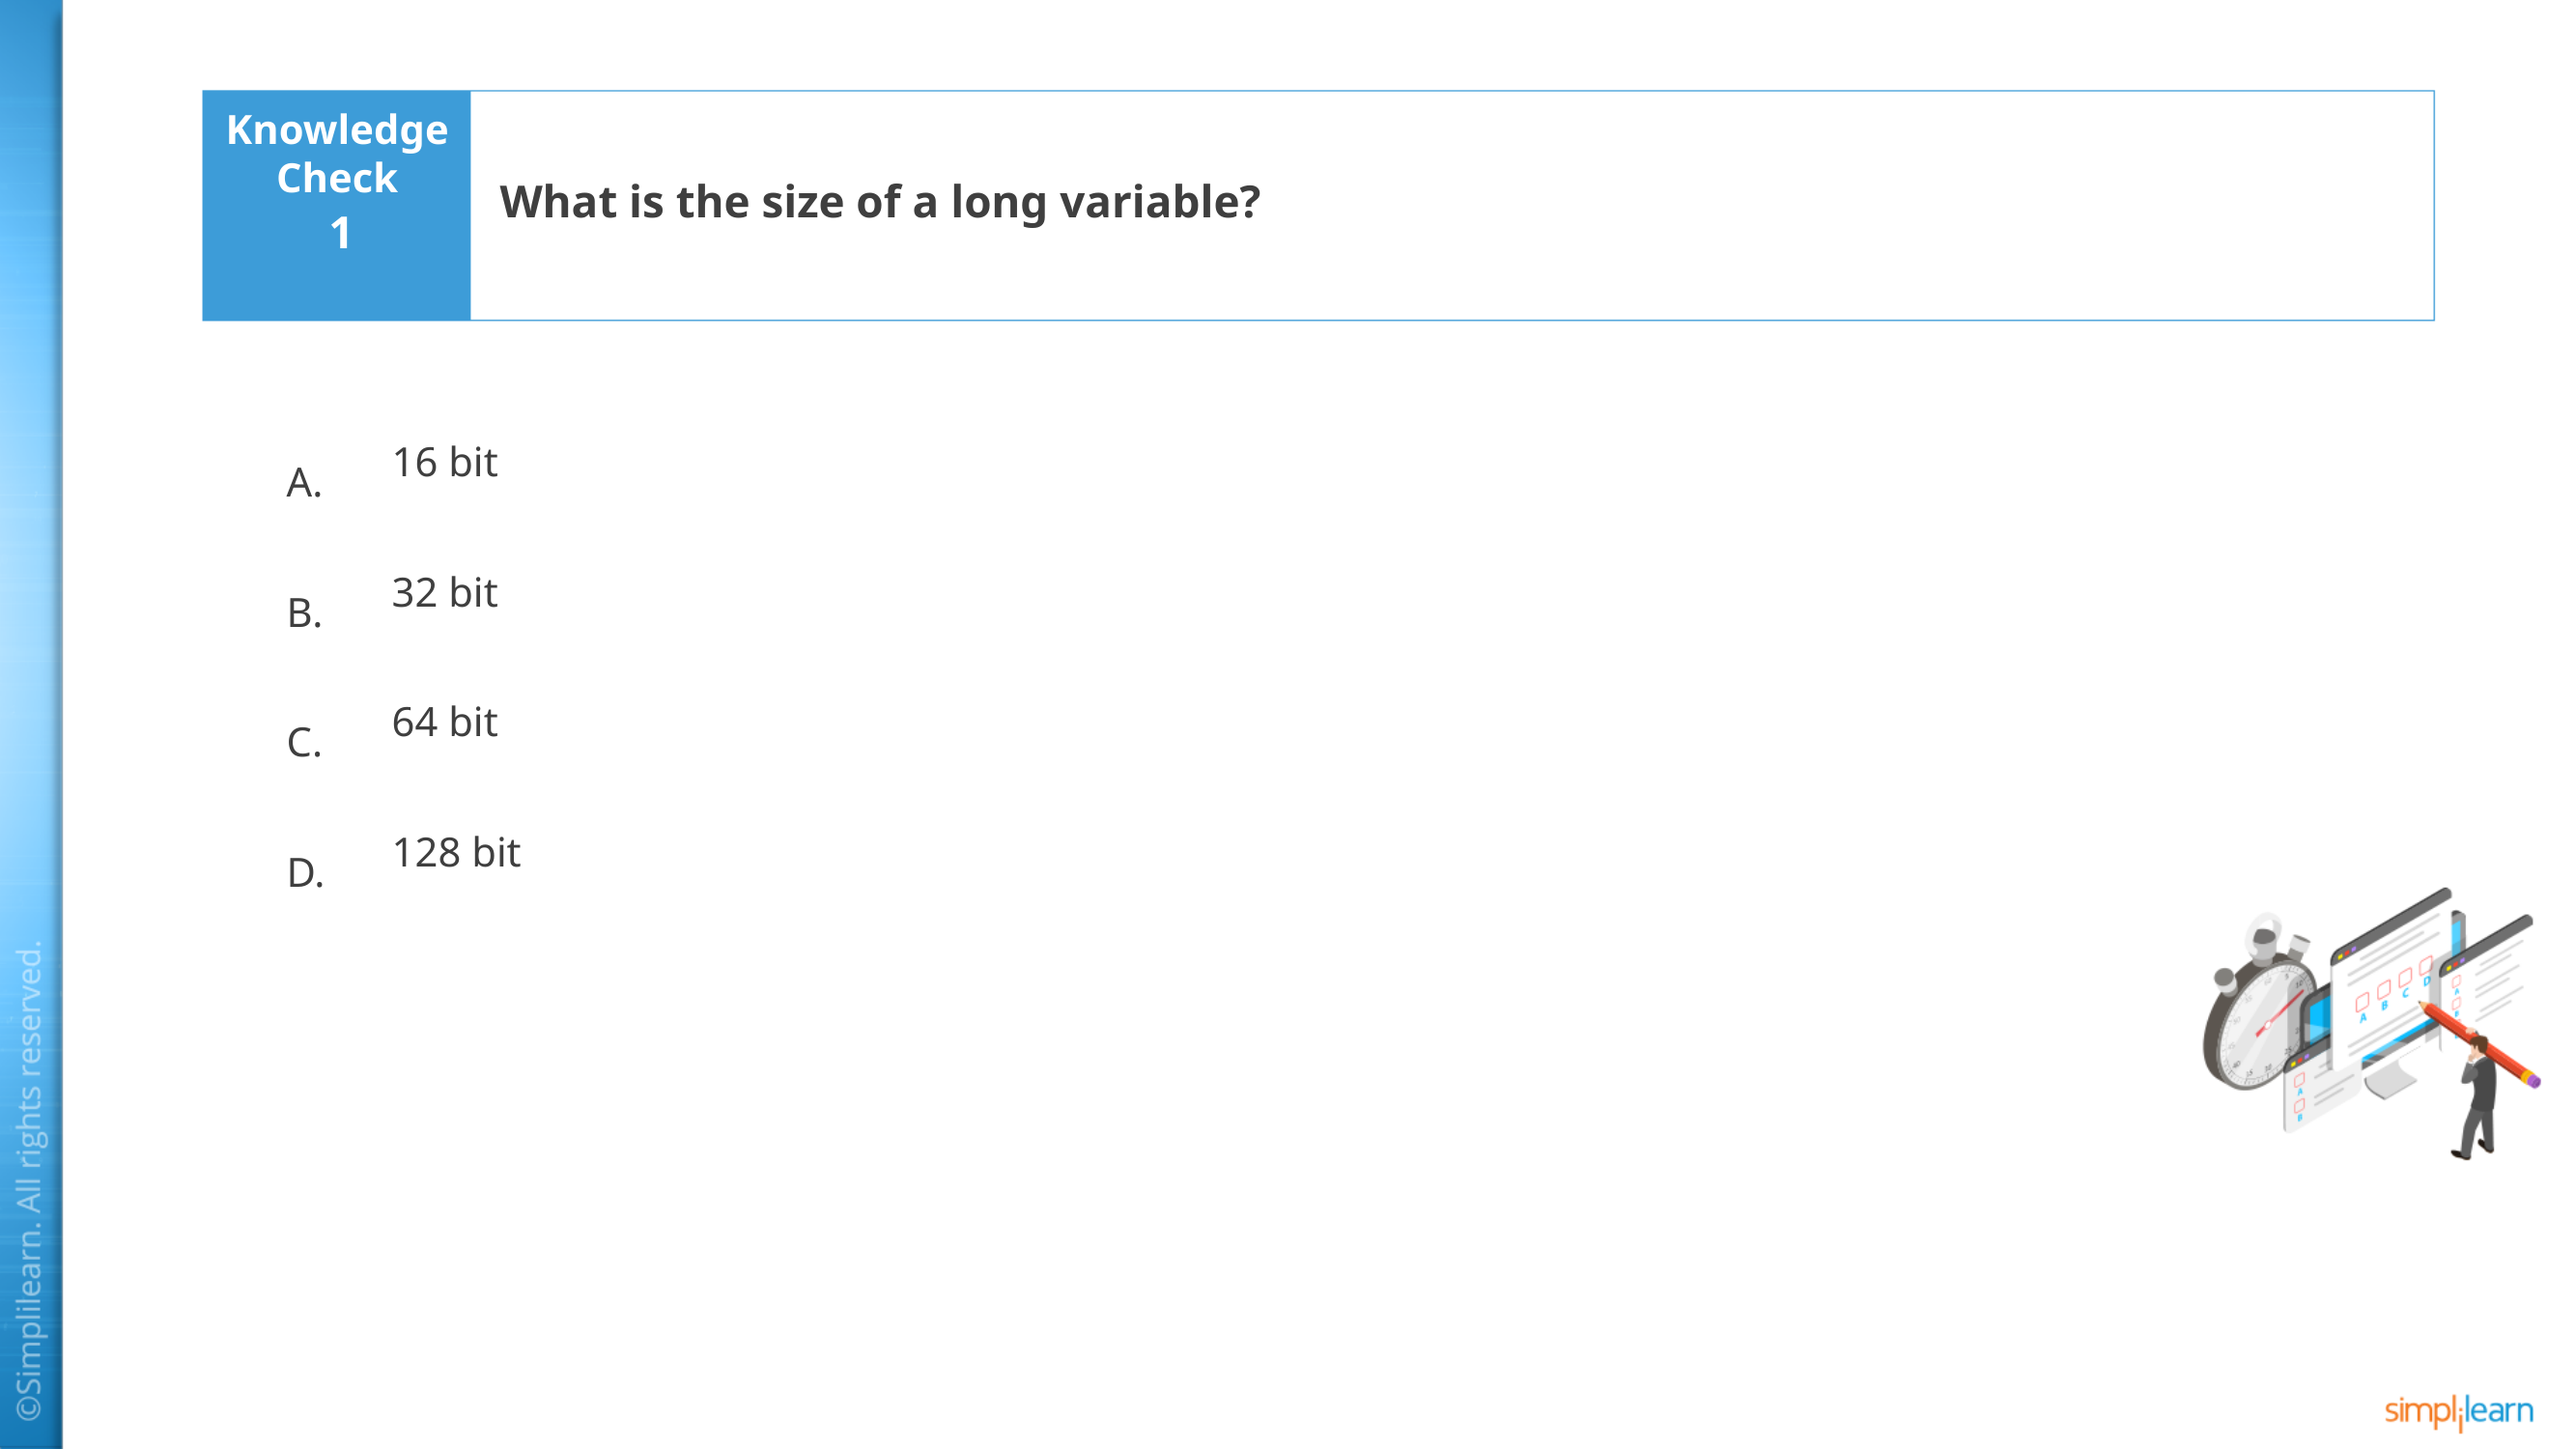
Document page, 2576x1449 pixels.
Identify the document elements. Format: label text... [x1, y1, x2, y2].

list 32 bit [369, 572, 2152, 684]
list What is the size of a long variable? [477, 90, 2430, 317]
list 128 bit [369, 832, 2152, 944]
list 64 bit [369, 701, 2152, 813]
picture [0, 0, 2576, 1449]
list 1 [203, 203, 472, 310]
list 16 bit [369, 441, 2152, 554]
